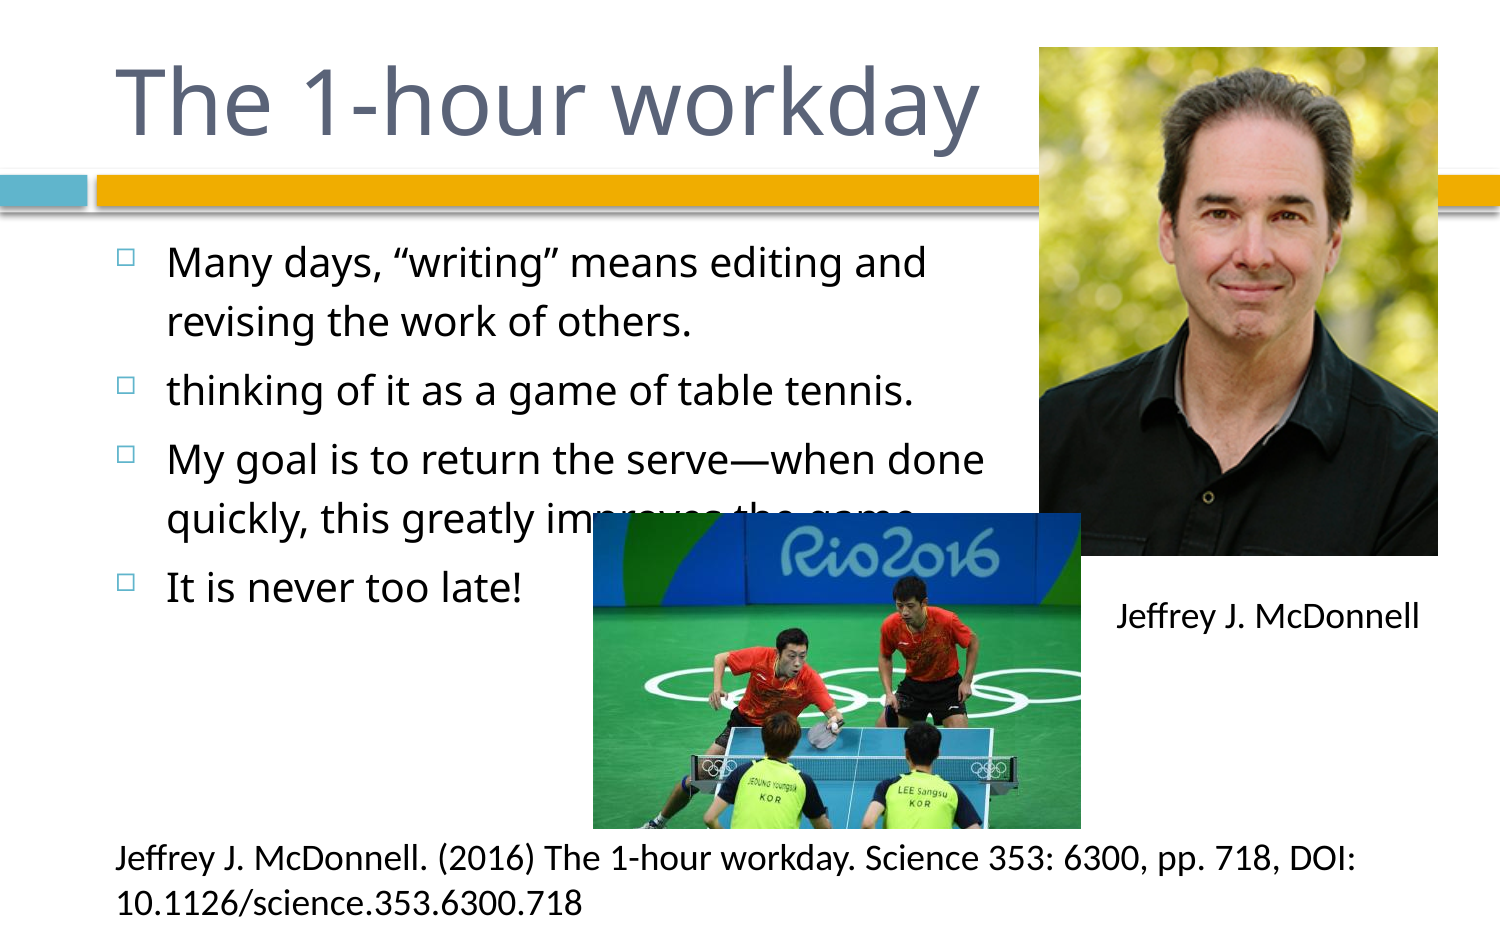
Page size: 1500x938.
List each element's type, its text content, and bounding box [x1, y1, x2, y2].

title The 1-hour workday [100, 31, 1438, 167]
text_box Jeffrey J. McDonnell [1101, 583, 1436, 643]
list Many days, “writing” means editing and revising the work of others. thinking of it as a game of table tennis. My goal is to return the serve—when done quickly, this greatly improves the game. It is never too late! [100, 218, 1005, 644]
text_box Jeffrey J. McDonnell. (2016) The 1-hour workday. Science 353: 6300, pp. 718, DOI: 10.1126/science.353.6300.718 [100, 780, 1438, 930]
picture [593, 46, 1439, 829]
